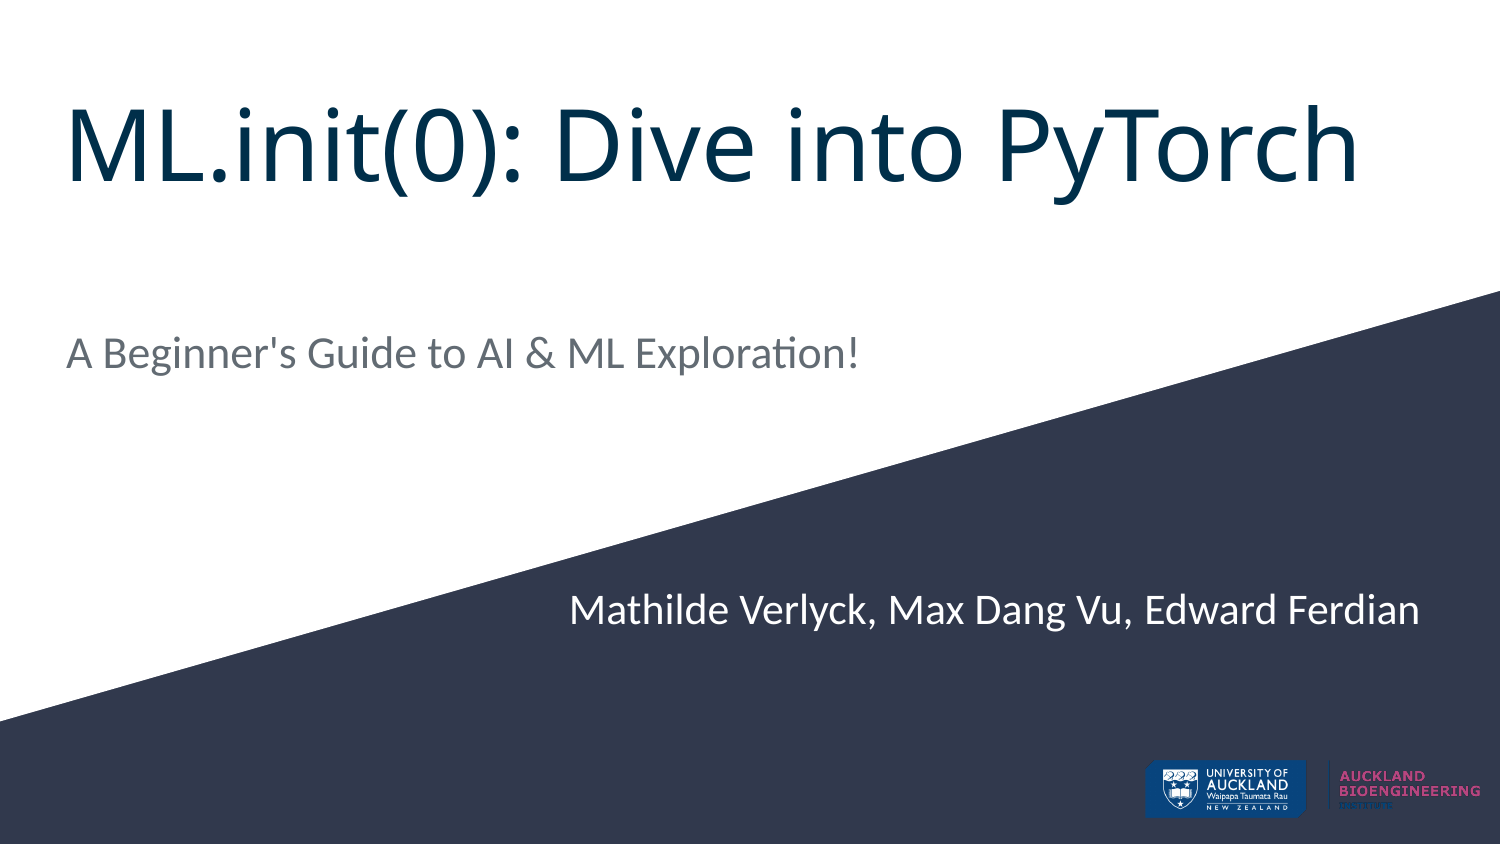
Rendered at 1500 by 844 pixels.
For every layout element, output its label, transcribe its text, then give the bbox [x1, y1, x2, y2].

picture [1145, 760, 1480, 818]
title ML.init(0): Dive into PyTorch [48, 66, 1446, 277]
subtitle A Beginner's Guide to AI & ML Exploration! [51, 308, 1034, 430]
text_box Mathilde Verlyck, Max Dang Vu, Edward Ferdian [523, 565, 1436, 731]
